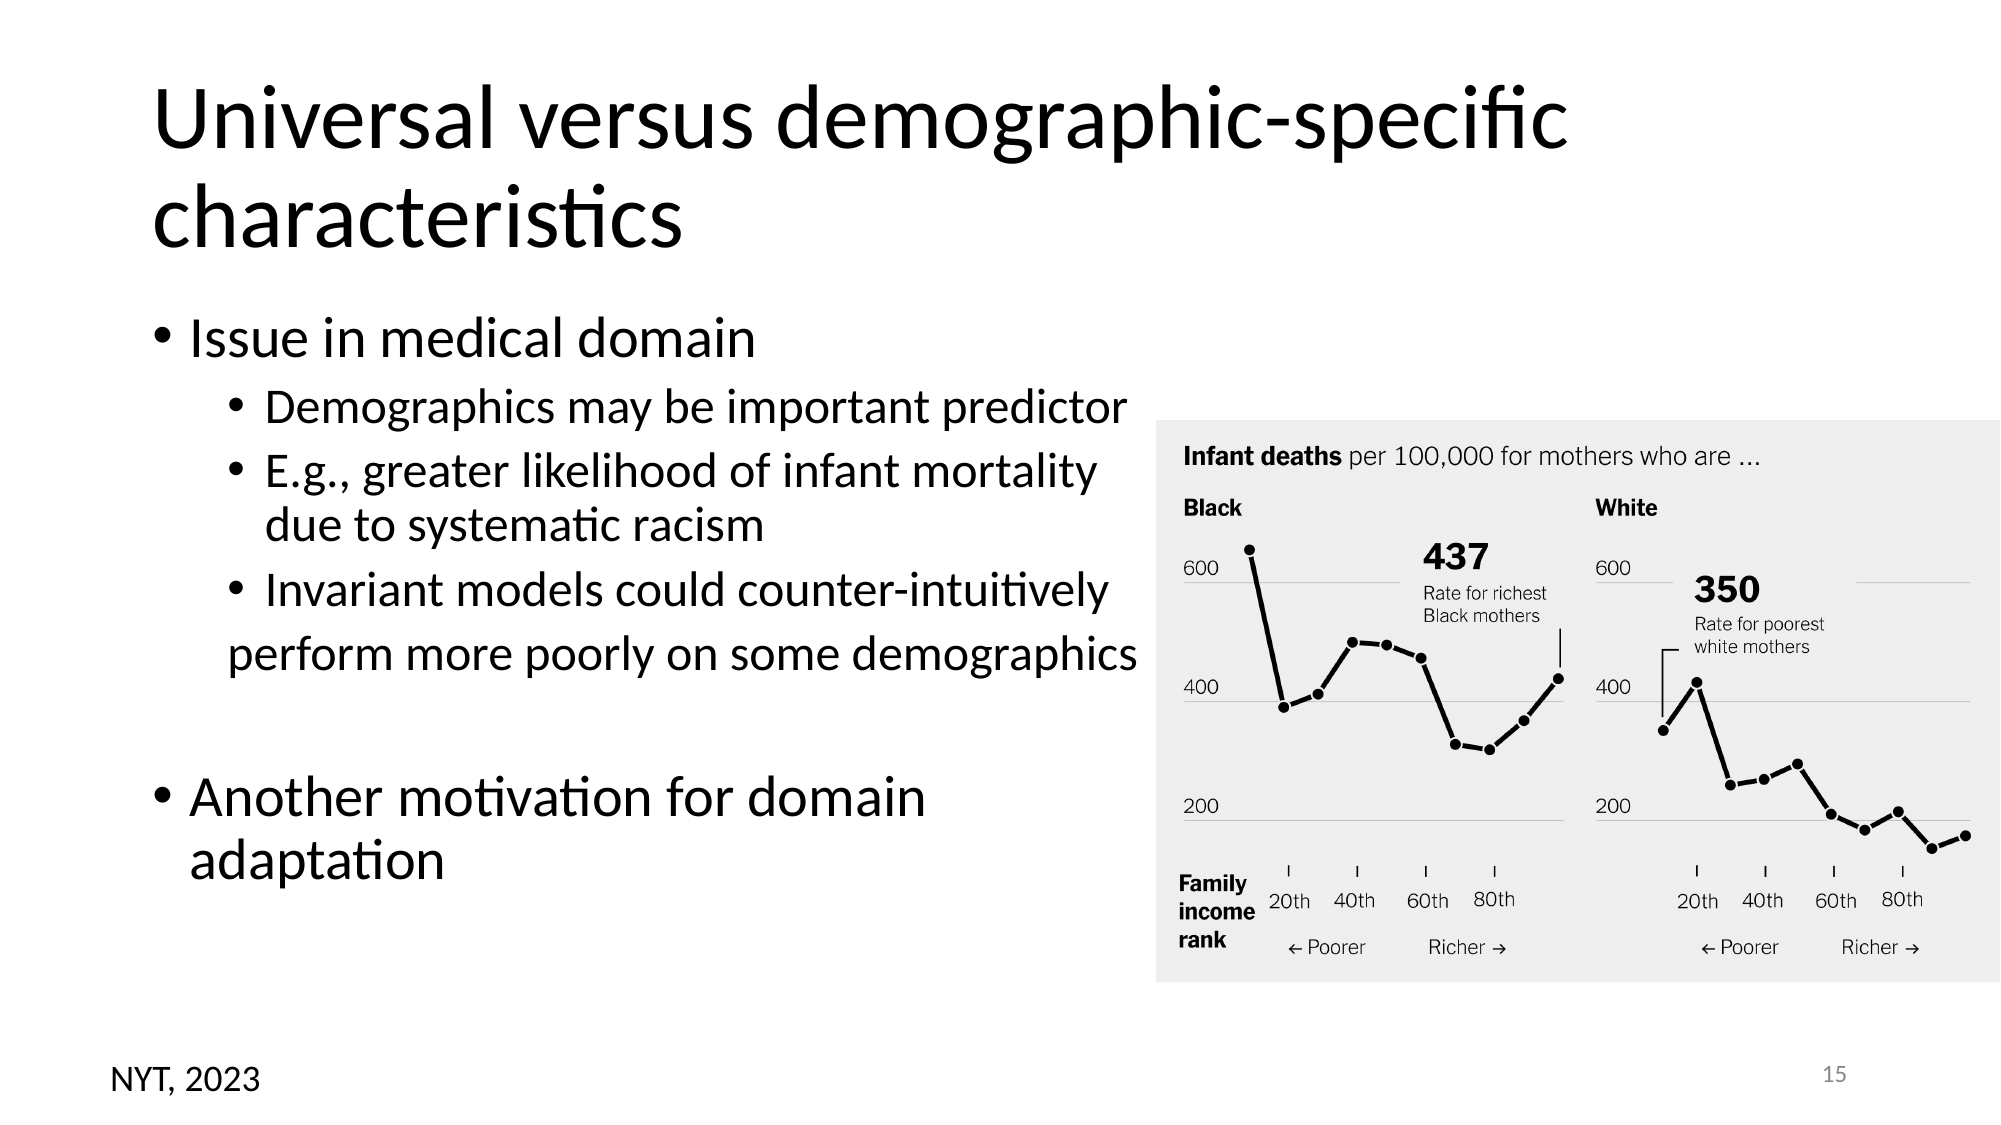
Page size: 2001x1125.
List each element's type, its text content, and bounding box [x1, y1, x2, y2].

picture [1155, 419, 2000, 983]
list Issue in medical domain Demographics may be important predictor E.g., greater likelihood of infant mortality due to systematic racism Invariant models could counter-intuitively perform more poorly on some demographics Another motivation for domain adaptation [137, 299, 1863, 1014]
text_box NYT, 2023 [94, 1046, 278, 1107]
title Universal versus demographic-specific characteristics [137, 59, 1863, 278]
slide_number ‹#› [1412, 1042, 1863, 1103]
